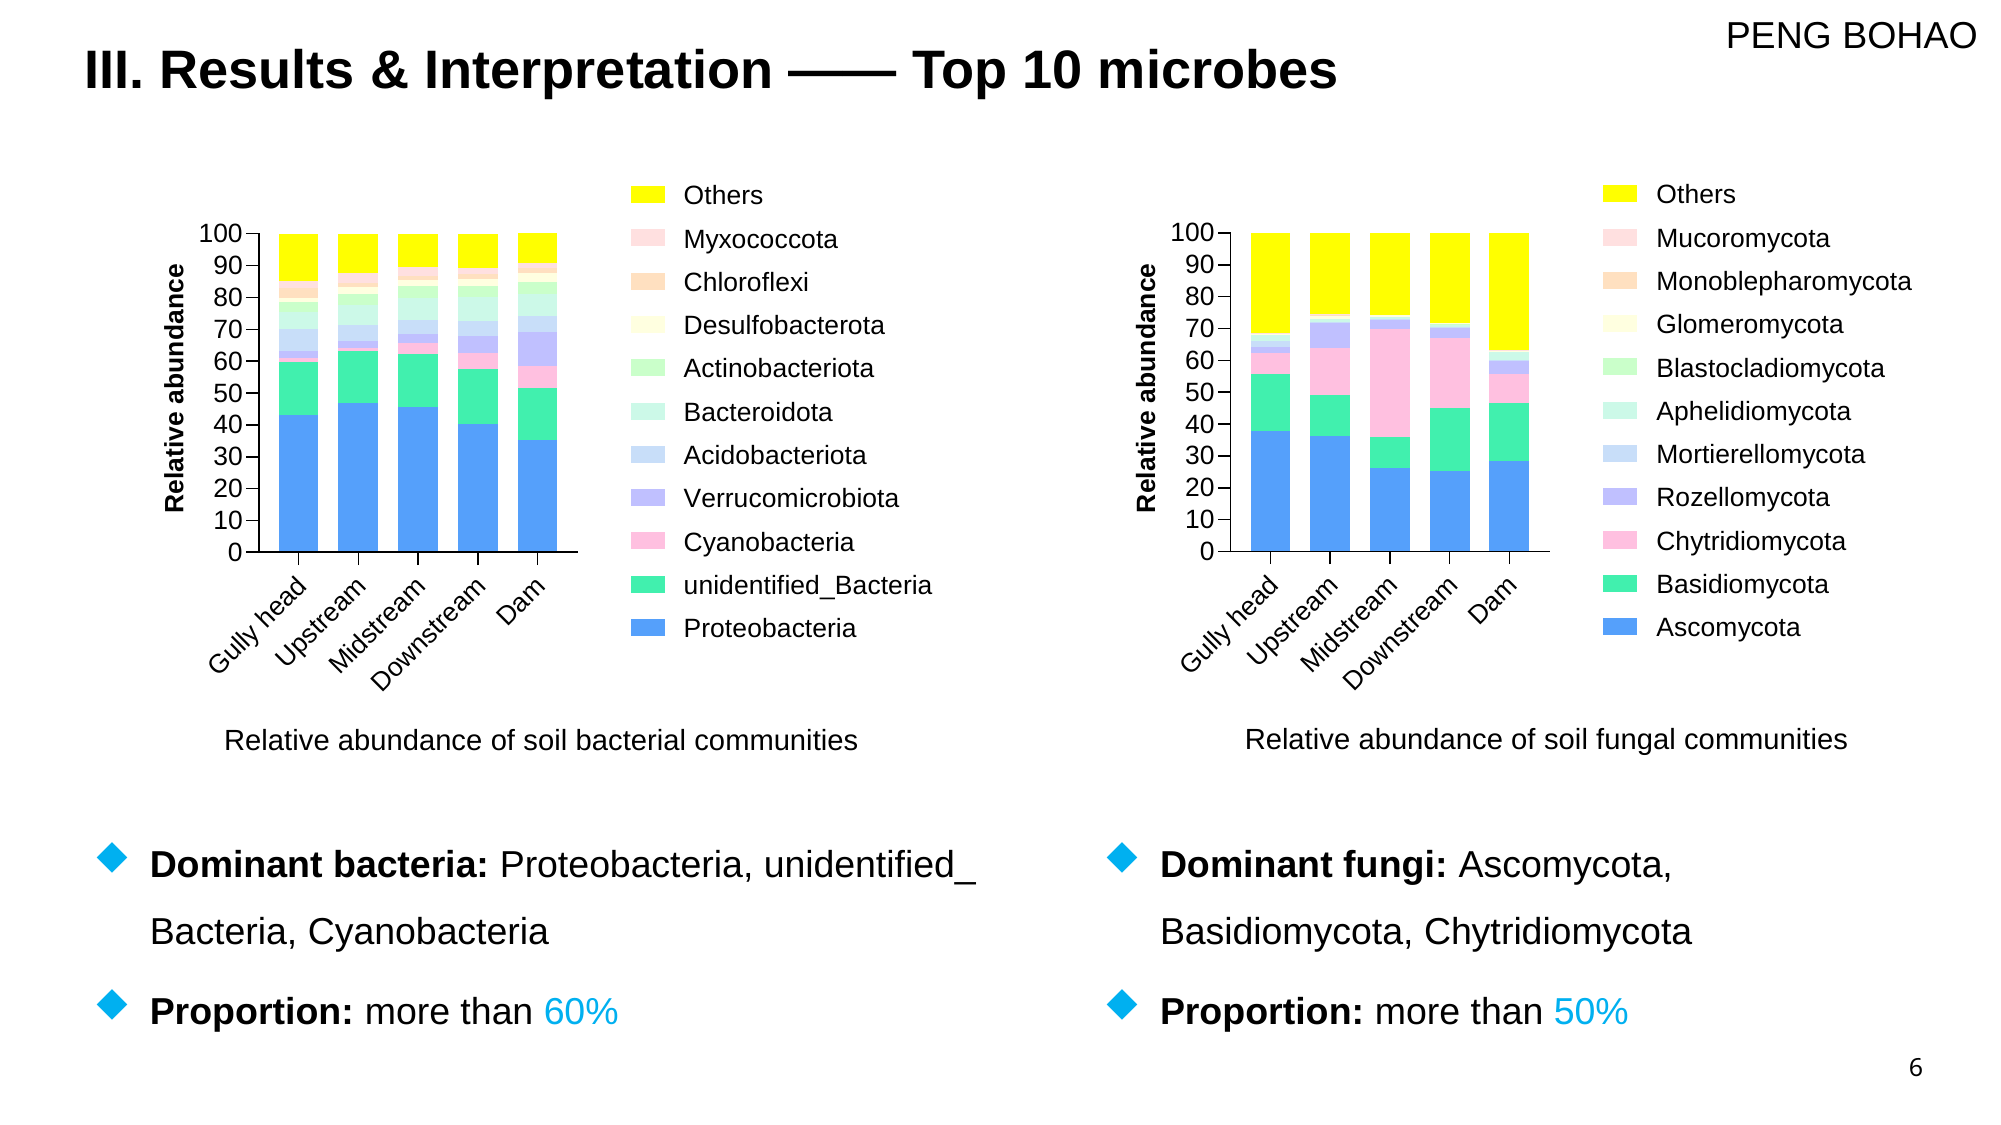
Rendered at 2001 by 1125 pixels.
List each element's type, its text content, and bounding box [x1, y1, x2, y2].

text_box Dominant bacteria: Proteobacteria, unidentified_ Bacteria, Cyanobacteria Proportion: more than 60% [78, 809, 1000, 1040]
text_box Dominant fungi: Ascomycota, Basidiomycota, Chytridiomycota Proportion: more than 50% [1088, 809, 1949, 1040]
text_box III. Results & Interpretation —— Top 10 microbes [69, 26, 1721, 107]
text_box 6 [1893, 1043, 1962, 1089]
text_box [1107, 156, 1930, 764]
text_box PENG BOHAO [1704, 3, 2000, 64]
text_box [135, 157, 948, 765]
